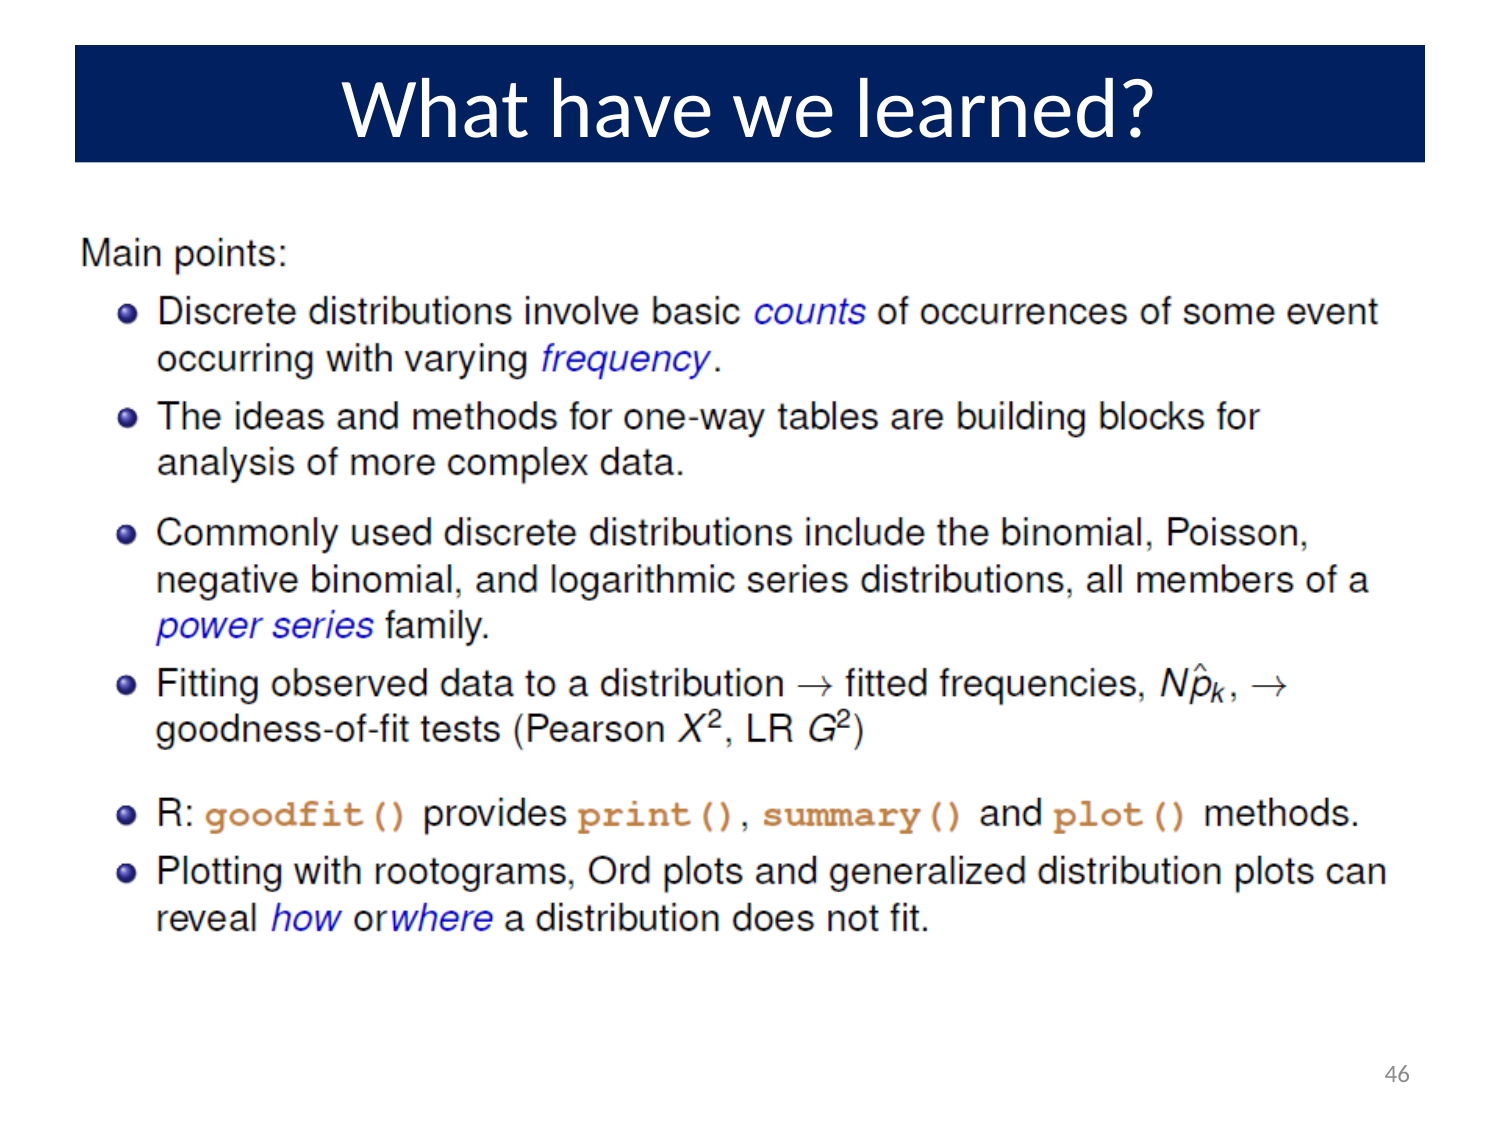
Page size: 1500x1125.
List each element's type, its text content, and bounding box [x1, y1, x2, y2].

picture [75, 787, 1415, 969]
picture [73, 224, 1417, 491]
picture [75, 508, 1406, 761]
slide_number 46 [1074, 1042, 1425, 1103]
title What have we learned? [75, 45, 1425, 163]
